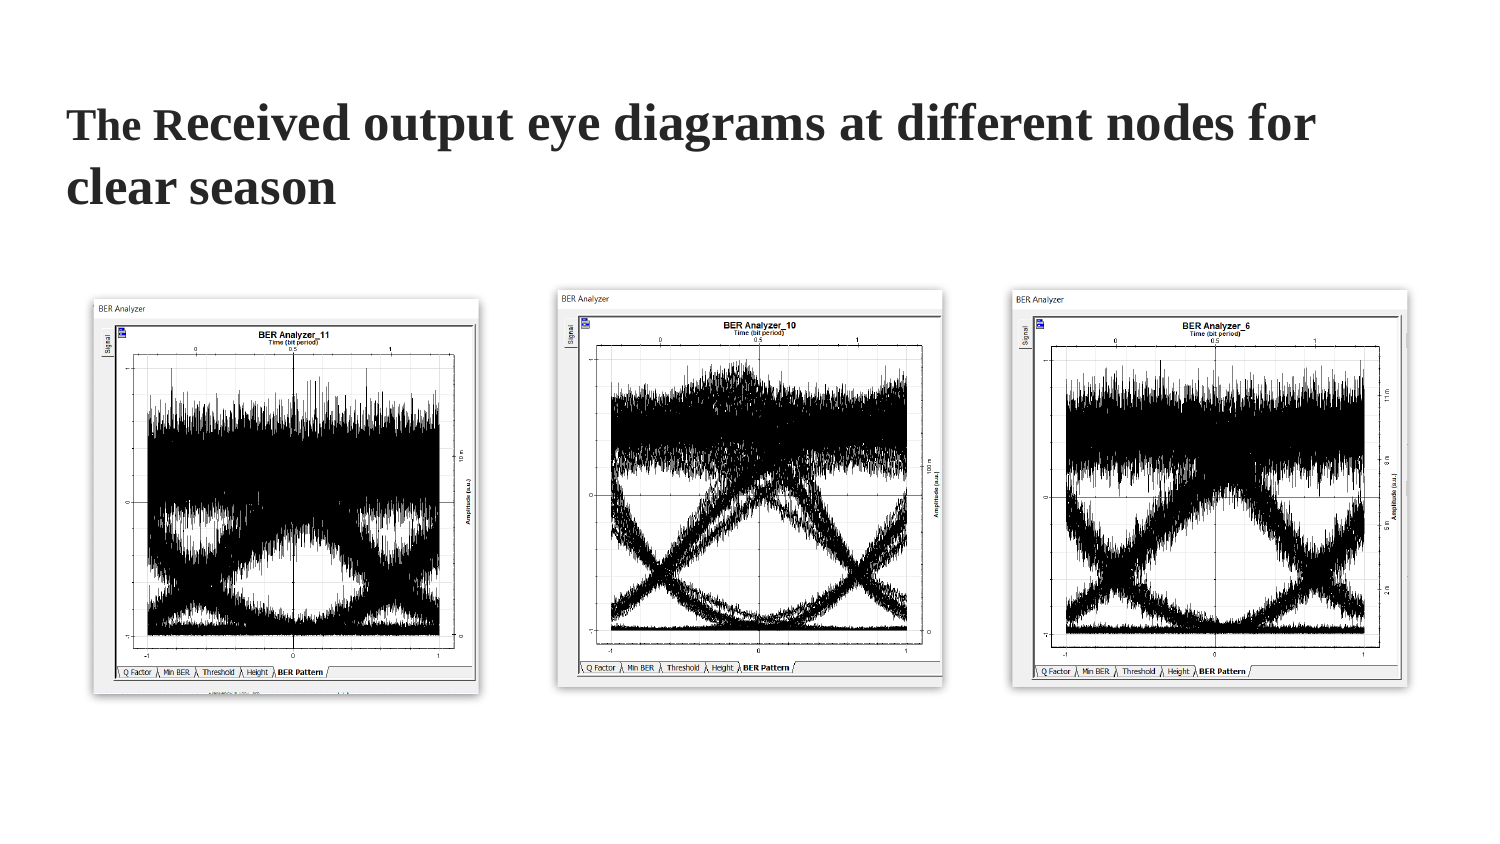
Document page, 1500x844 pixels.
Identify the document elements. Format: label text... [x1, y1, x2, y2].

picture [557, 289, 943, 687]
picture [1011, 289, 1408, 687]
title The Received output eye diagrams at different nodes for clear season [51, 72, 1449, 167]
picture [93, 299, 479, 695]
